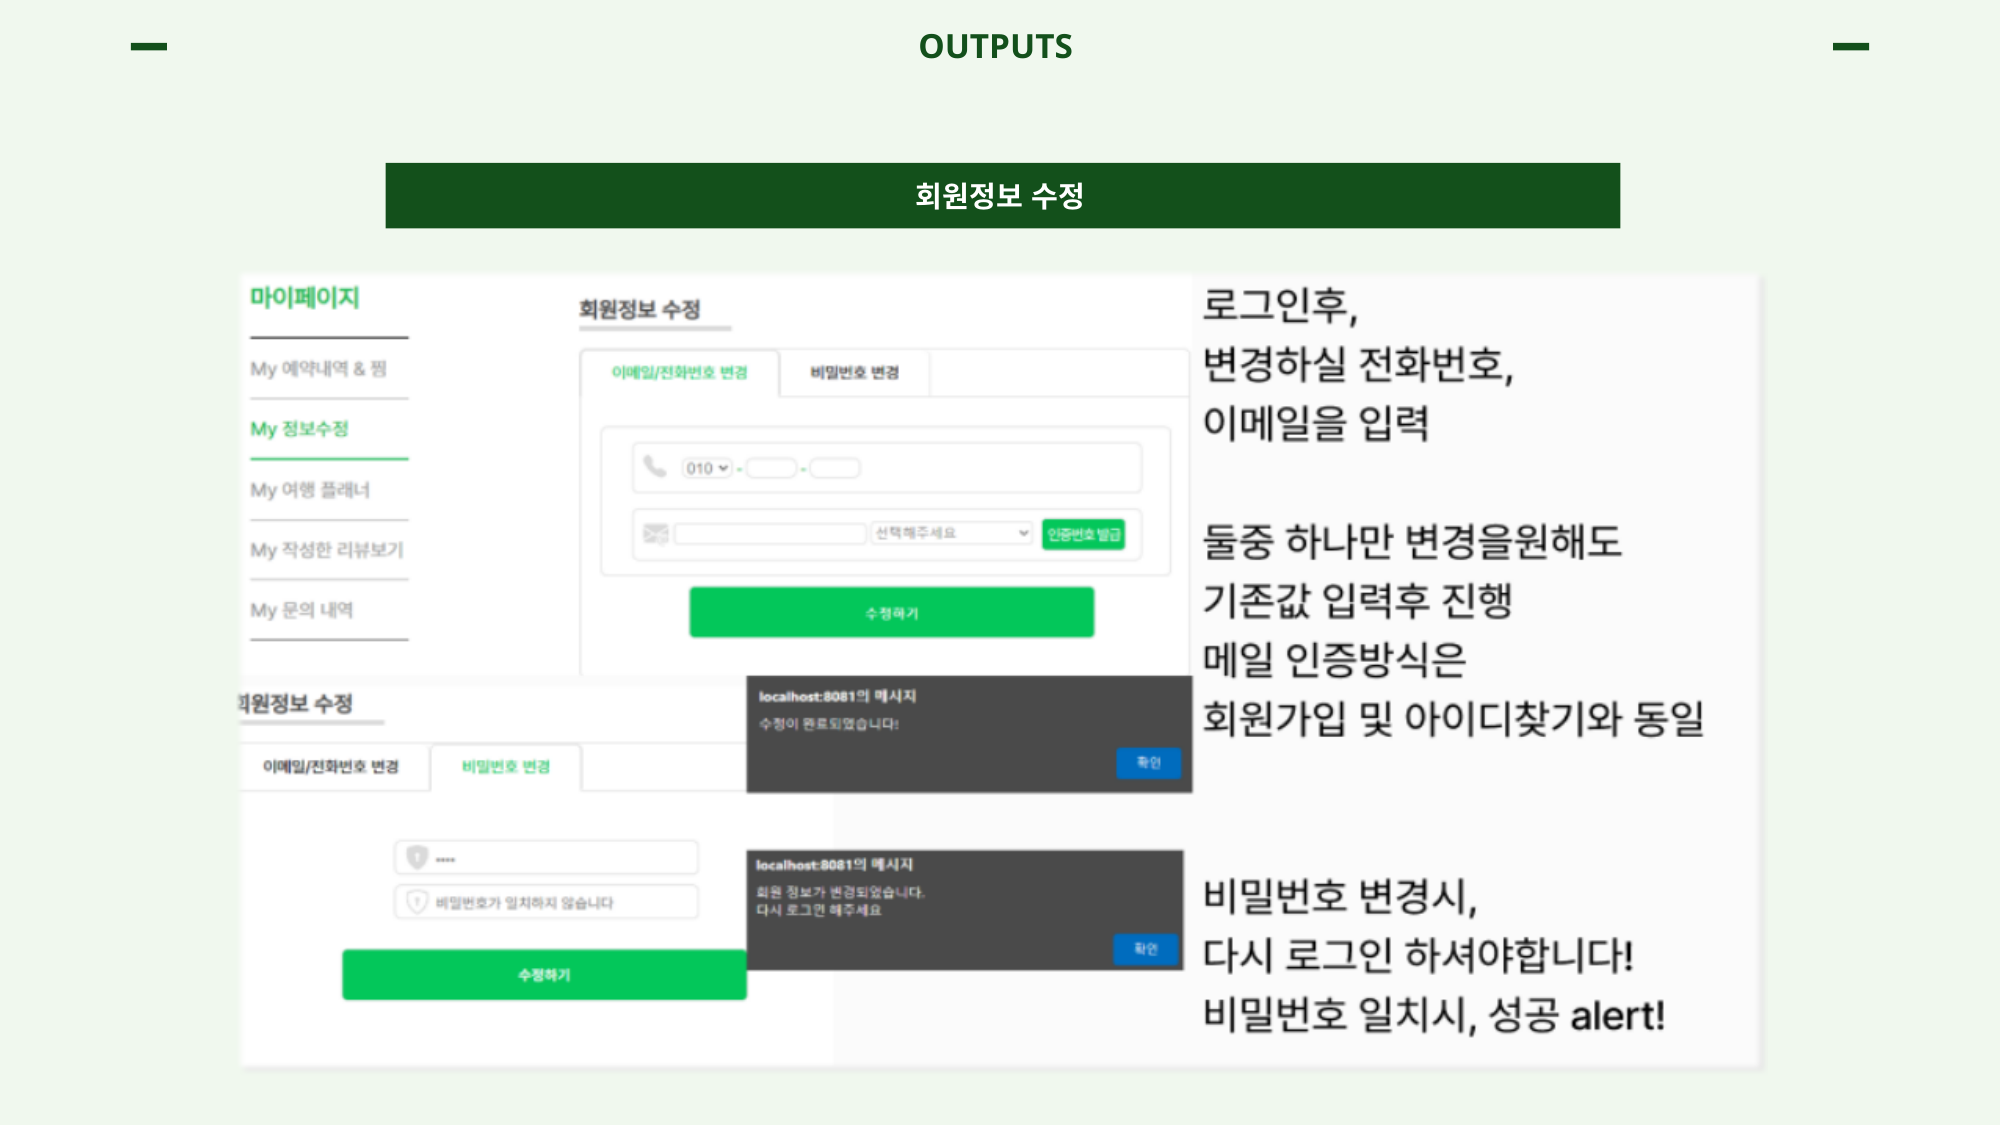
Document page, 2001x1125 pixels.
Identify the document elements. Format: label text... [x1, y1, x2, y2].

text_box [1832, 41, 1871, 52]
text_box [384, 161, 1622, 230]
text_box [129, 41, 168, 52]
text_box 회원정보 수정 [820, 170, 1181, 221]
picture [236, 268, 1764, 1073]
text_box OUTPUTS [819, 18, 1181, 73]
